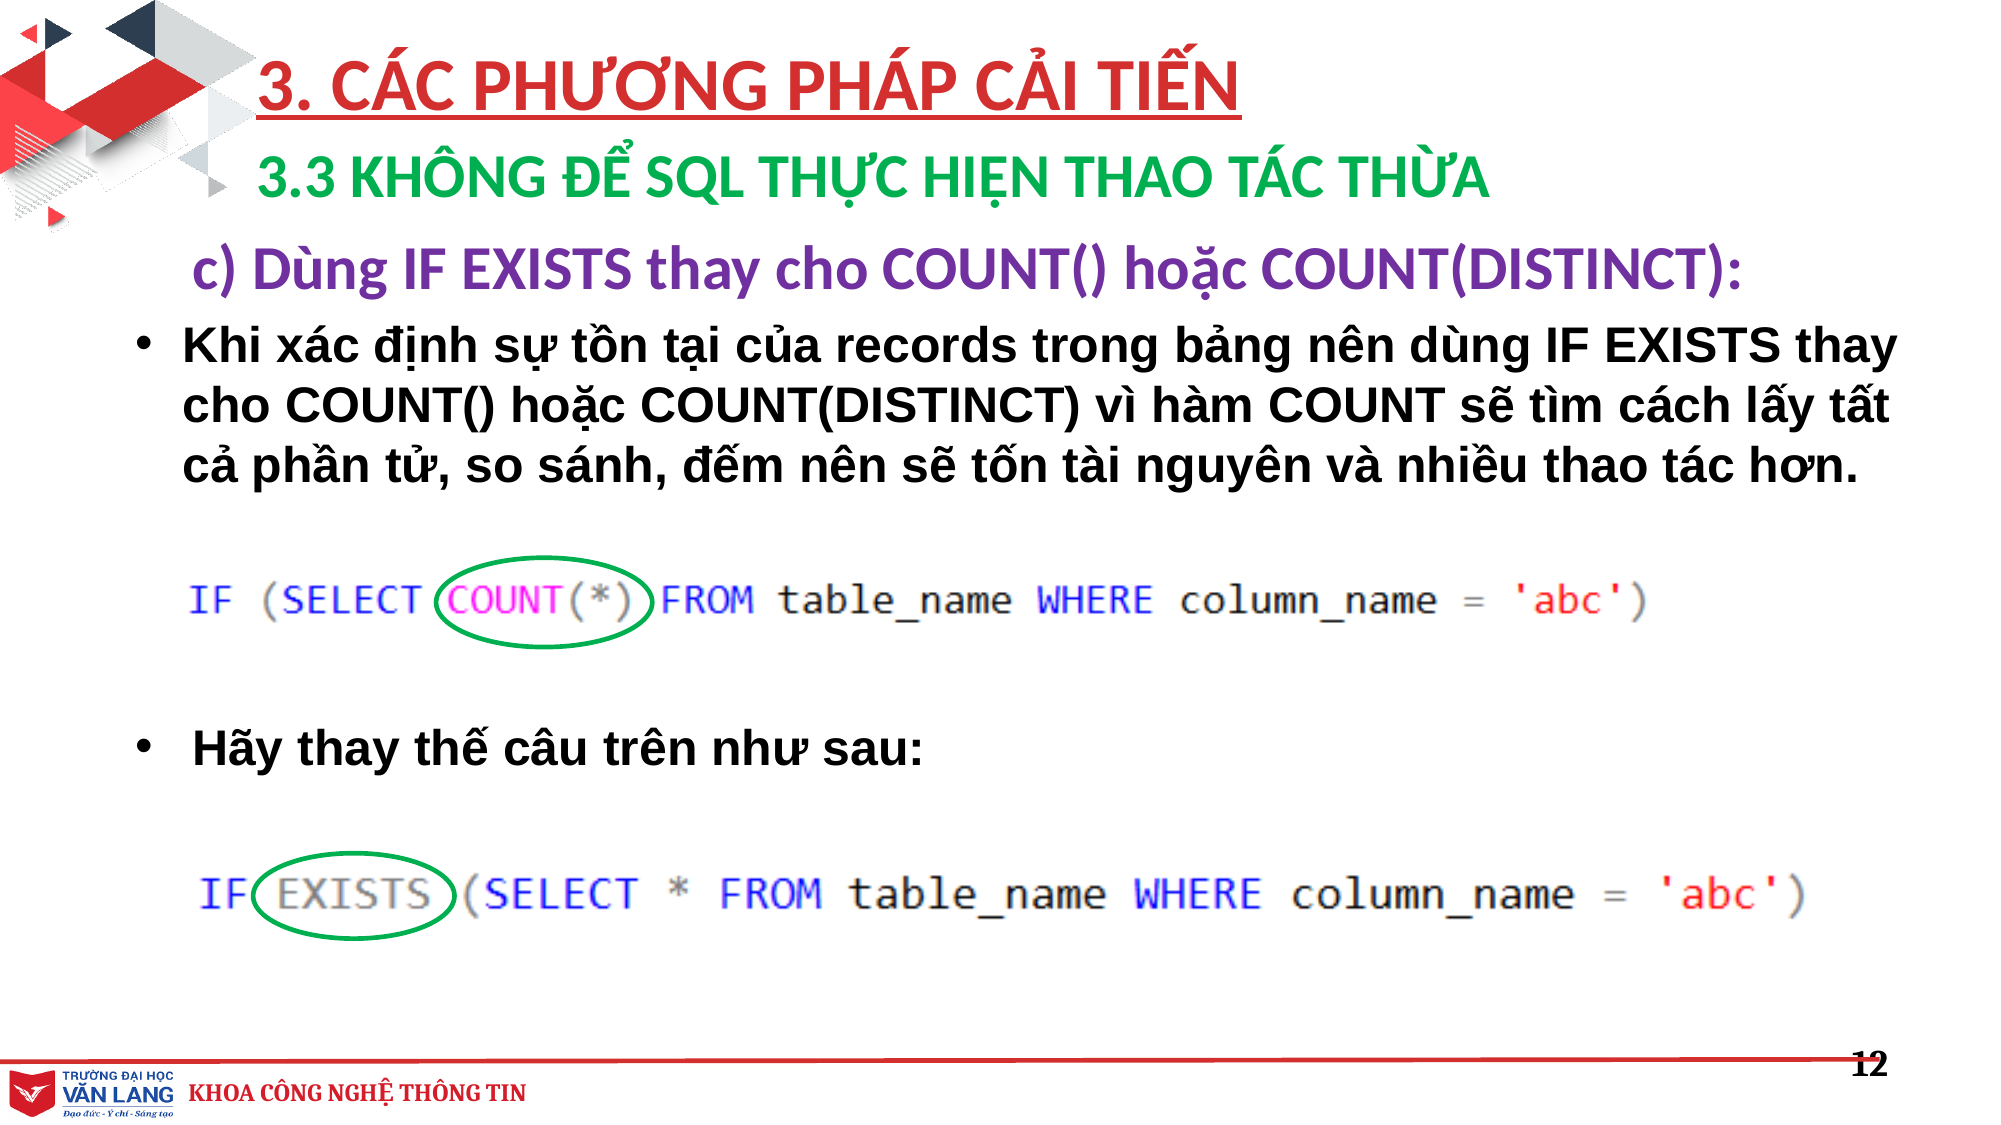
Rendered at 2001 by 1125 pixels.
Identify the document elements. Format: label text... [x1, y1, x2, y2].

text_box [236, 28, 1262, 127]
picture [8, 1069, 173, 1118]
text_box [171, 219, 1768, 333]
text_box Khi xác định sự tồn tại của records trong bảng nên dùng IF EXISTS thay cho COUNT() hoặc COUNT(DISTINCT) vì hàm COUNT sẽ tìm cách lấy tất cả phần tử, so sánh, đếm nên sẽ tốn tài nguyên và nhiều thao tác hơn. [120, 304, 1965, 500]
picture [181, 844, 1844, 957]
text_box Hãy thay thế câu trên như sau: [120, 707, 1965, 783]
picture [181, 550, 1668, 648]
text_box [236, 127, 1513, 219]
picture [0, 0, 256, 233]
